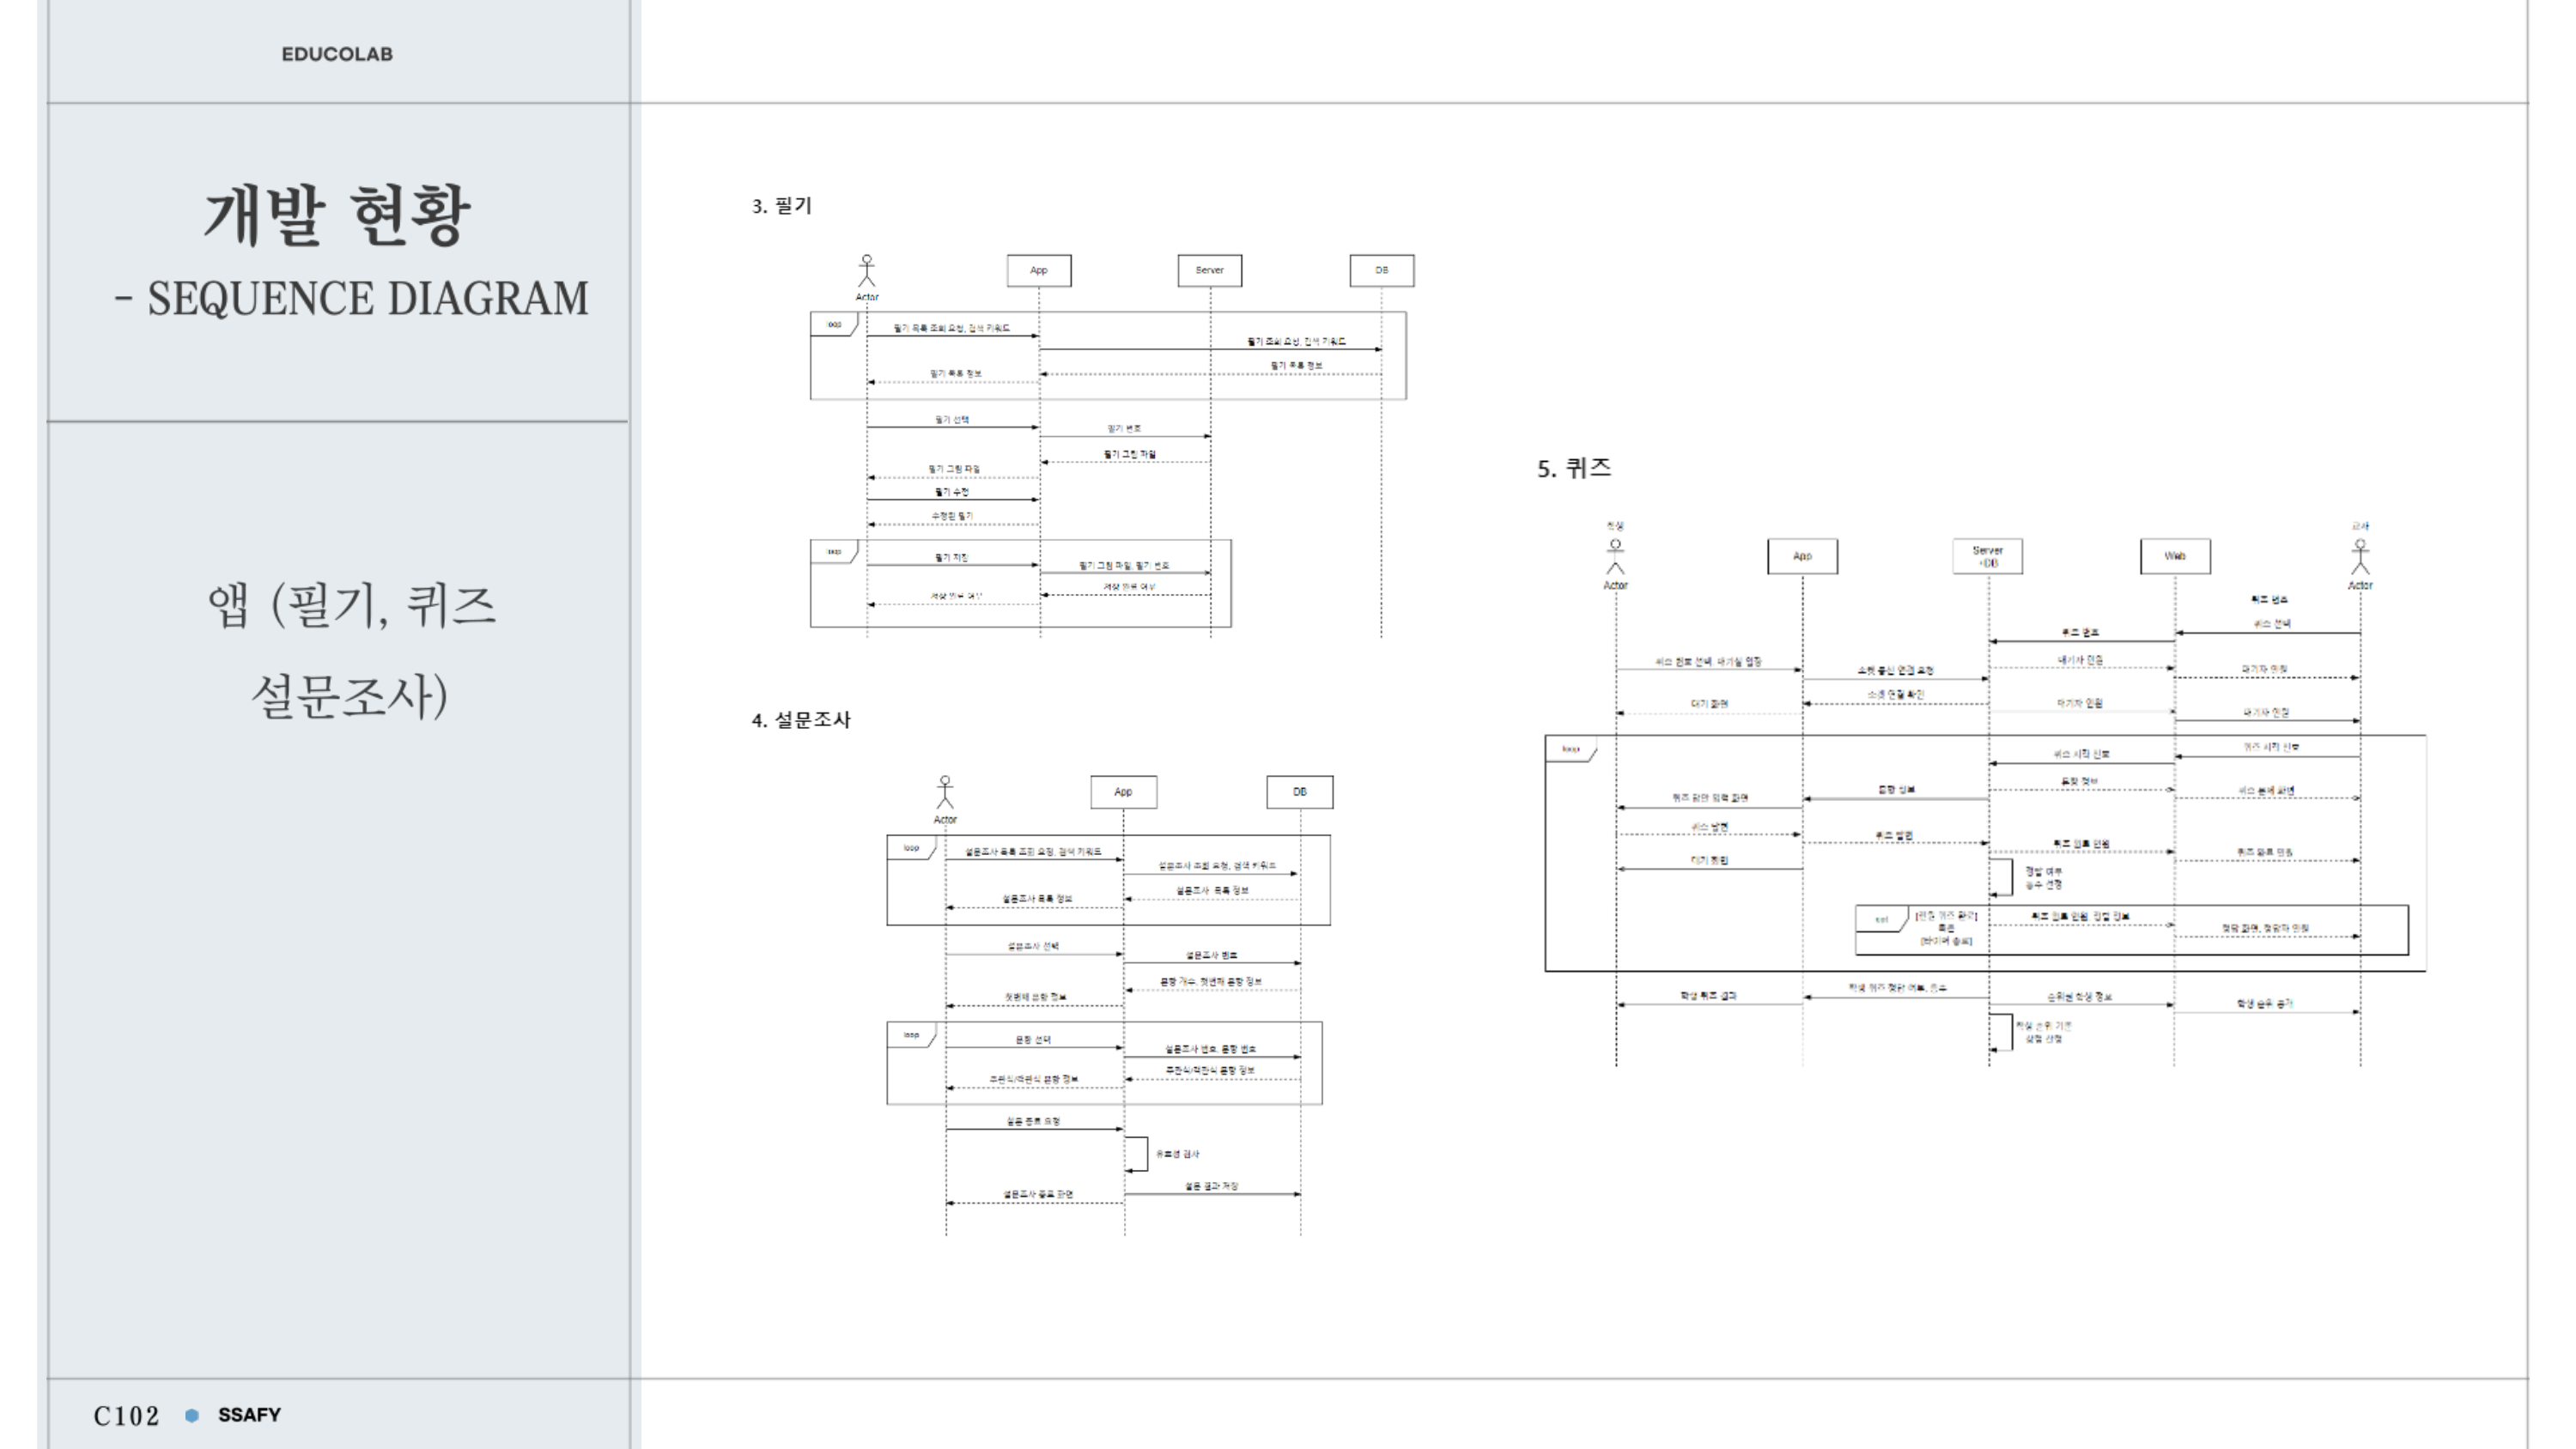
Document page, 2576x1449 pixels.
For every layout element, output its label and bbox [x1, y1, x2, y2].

text_box [89, 1396, 292, 1446]
picture [0, 0, 2576, 1449]
